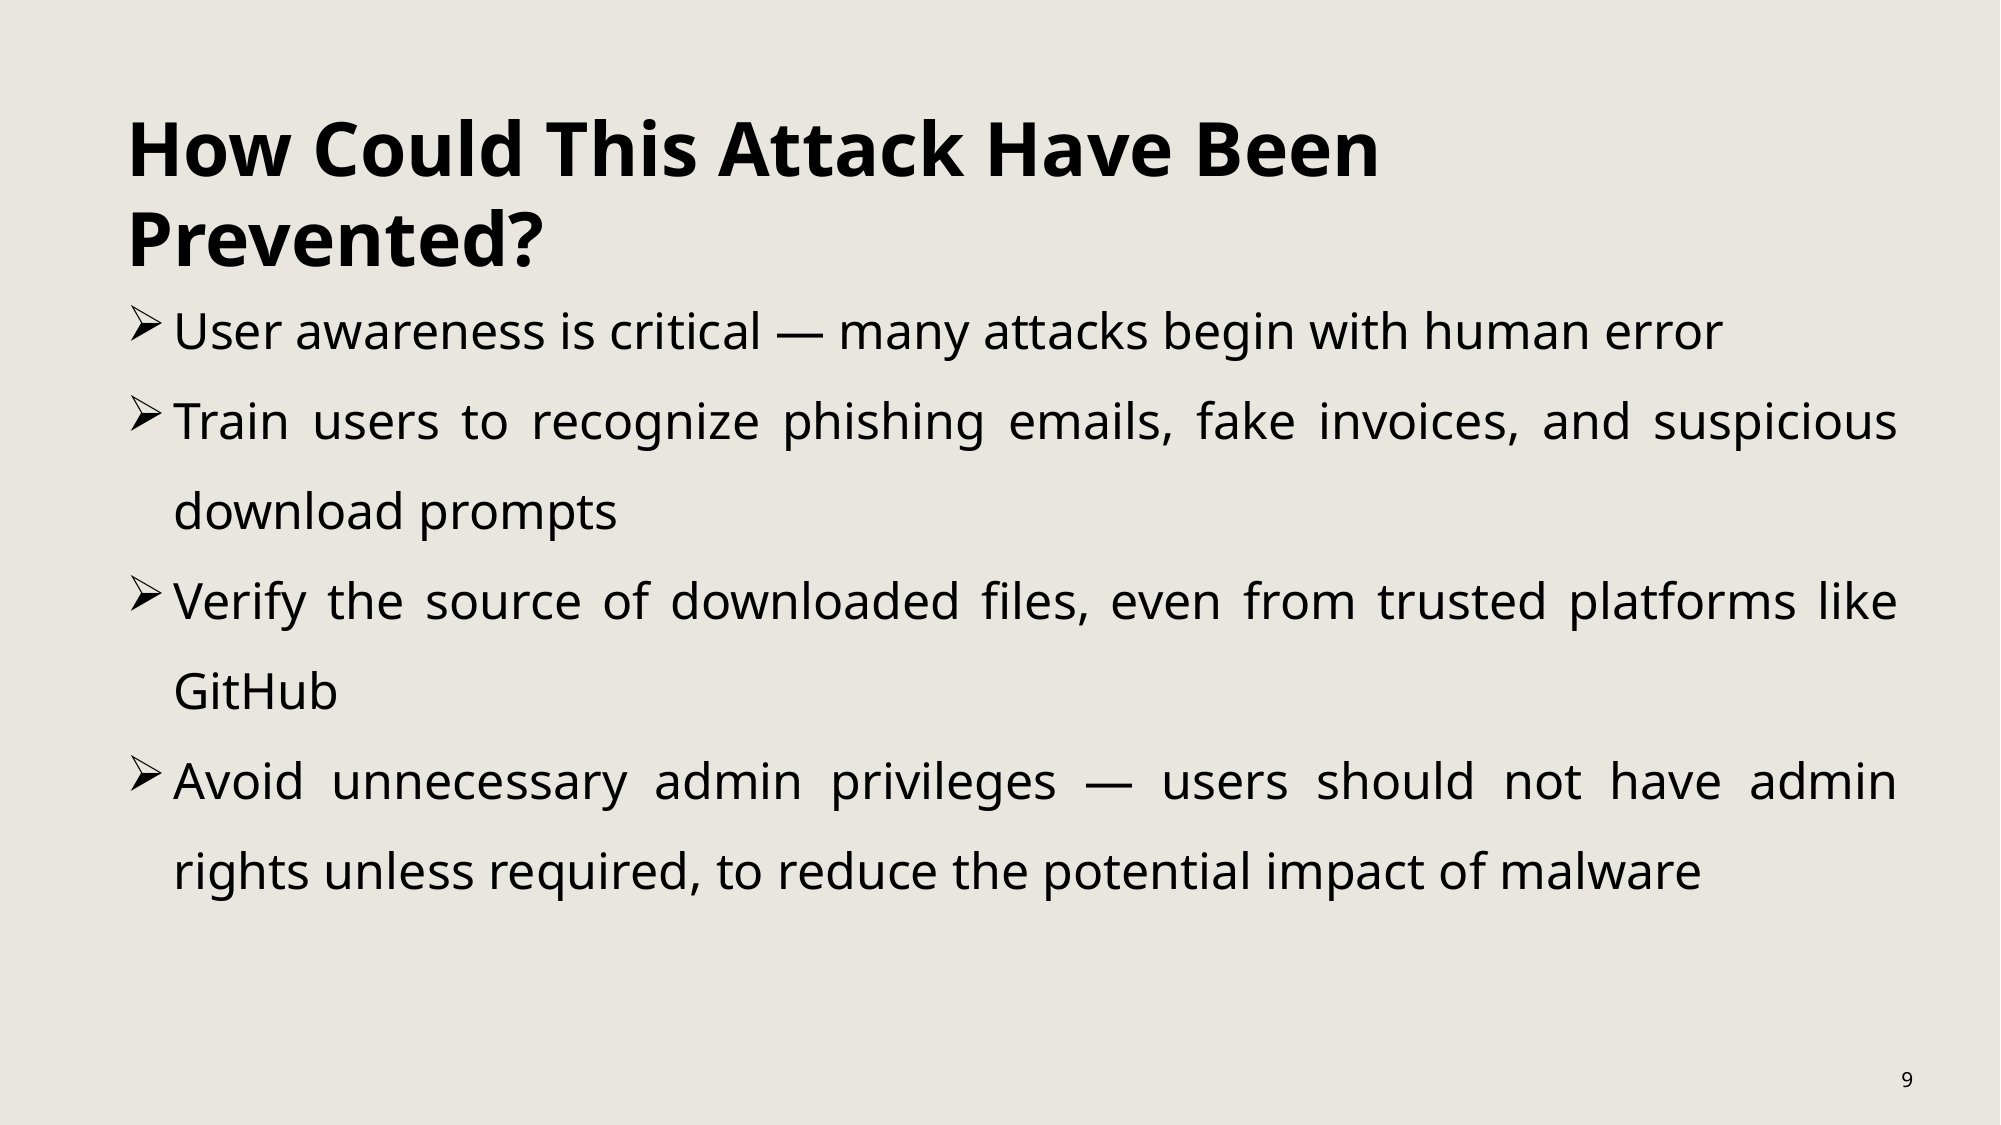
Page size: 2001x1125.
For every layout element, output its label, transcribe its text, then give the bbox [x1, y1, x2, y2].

text_box How Could This Attack Have Been Prevented? [111, 94, 1805, 261]
text_box 9 [1853, 1060, 1961, 1120]
text_box User awareness is critical — many attacks begin with human error Train users to recognize phishing emails, fake invoices, and suspicious download prompts Verify the source of downloaded files, even from trusted platforms like GitHub Avoid unnecessary admin privileges — users should not have admin rights unless required, to reduce the potential impact of malware [111, 261, 1915, 907]
